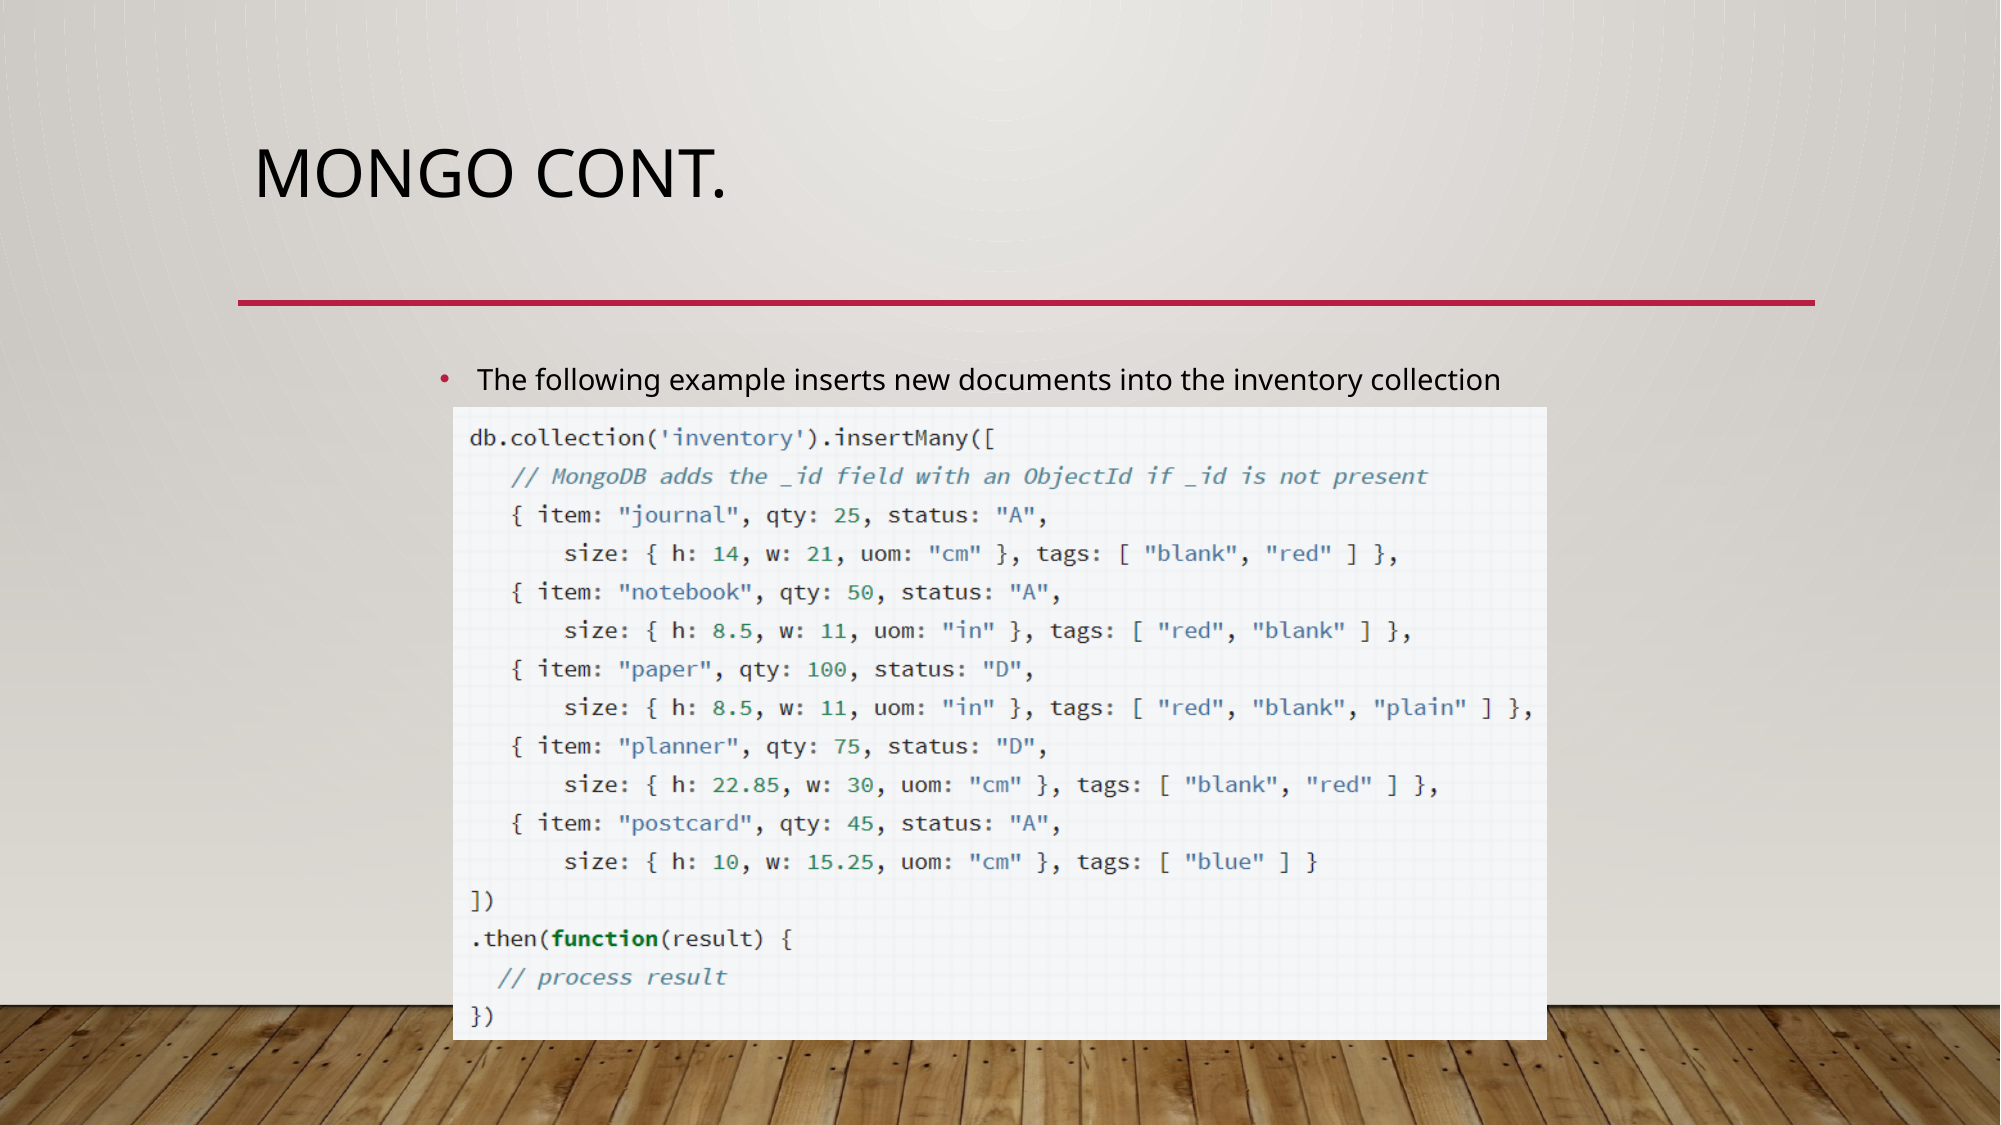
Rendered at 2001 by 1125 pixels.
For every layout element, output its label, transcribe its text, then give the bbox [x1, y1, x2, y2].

picture [0, 406, 2000, 1125]
title Mongo cont. [238, 131, 1814, 305]
list The following example inserts new documents into the inventory collection [424, 346, 2000, 913]
